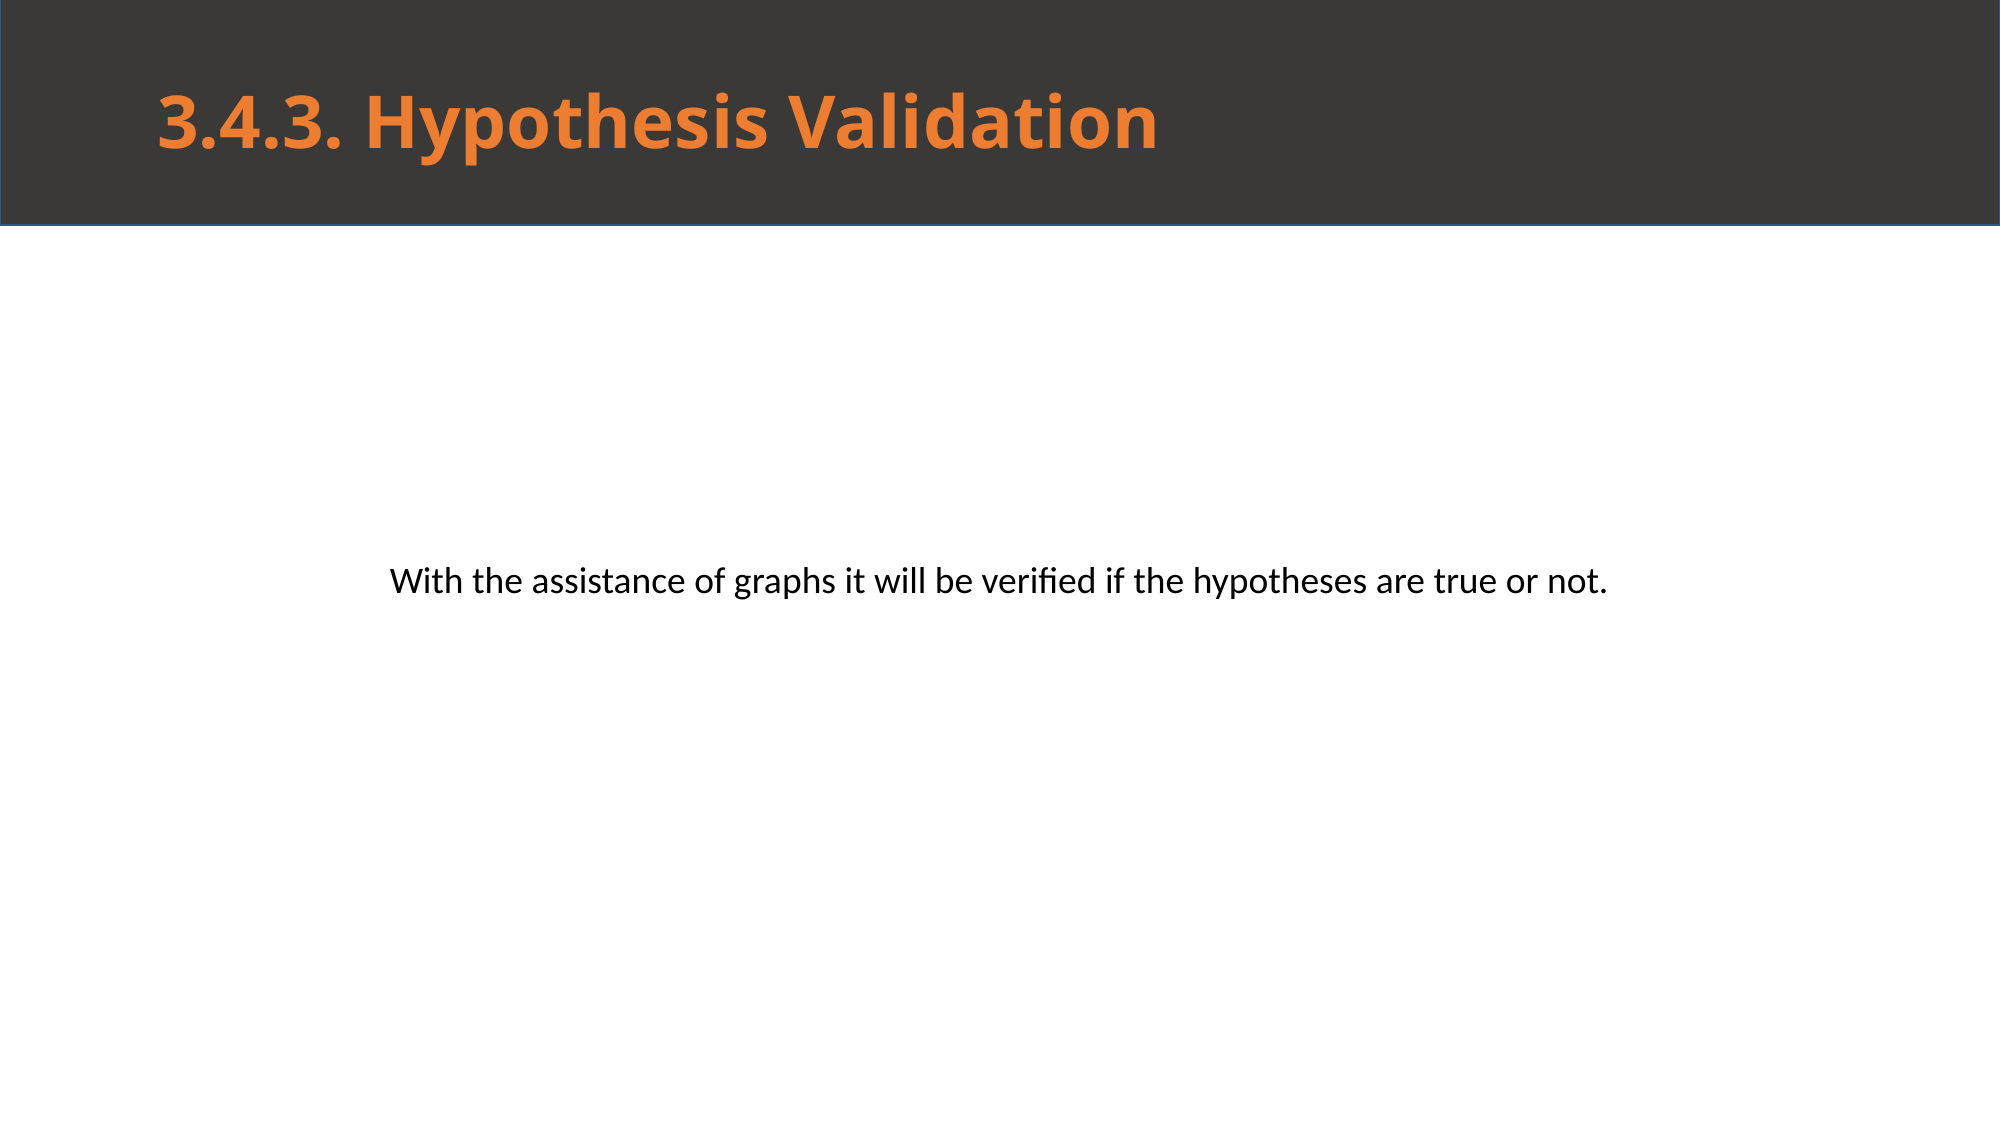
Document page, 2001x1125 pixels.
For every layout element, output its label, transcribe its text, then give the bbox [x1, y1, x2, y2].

text_box With the assistance of graphs it will be verified if the hypotheses are true or not. [28, 548, 1971, 609]
text_box 3.4.3. Hypothesis Validation [0, 0, 2000, 226]
